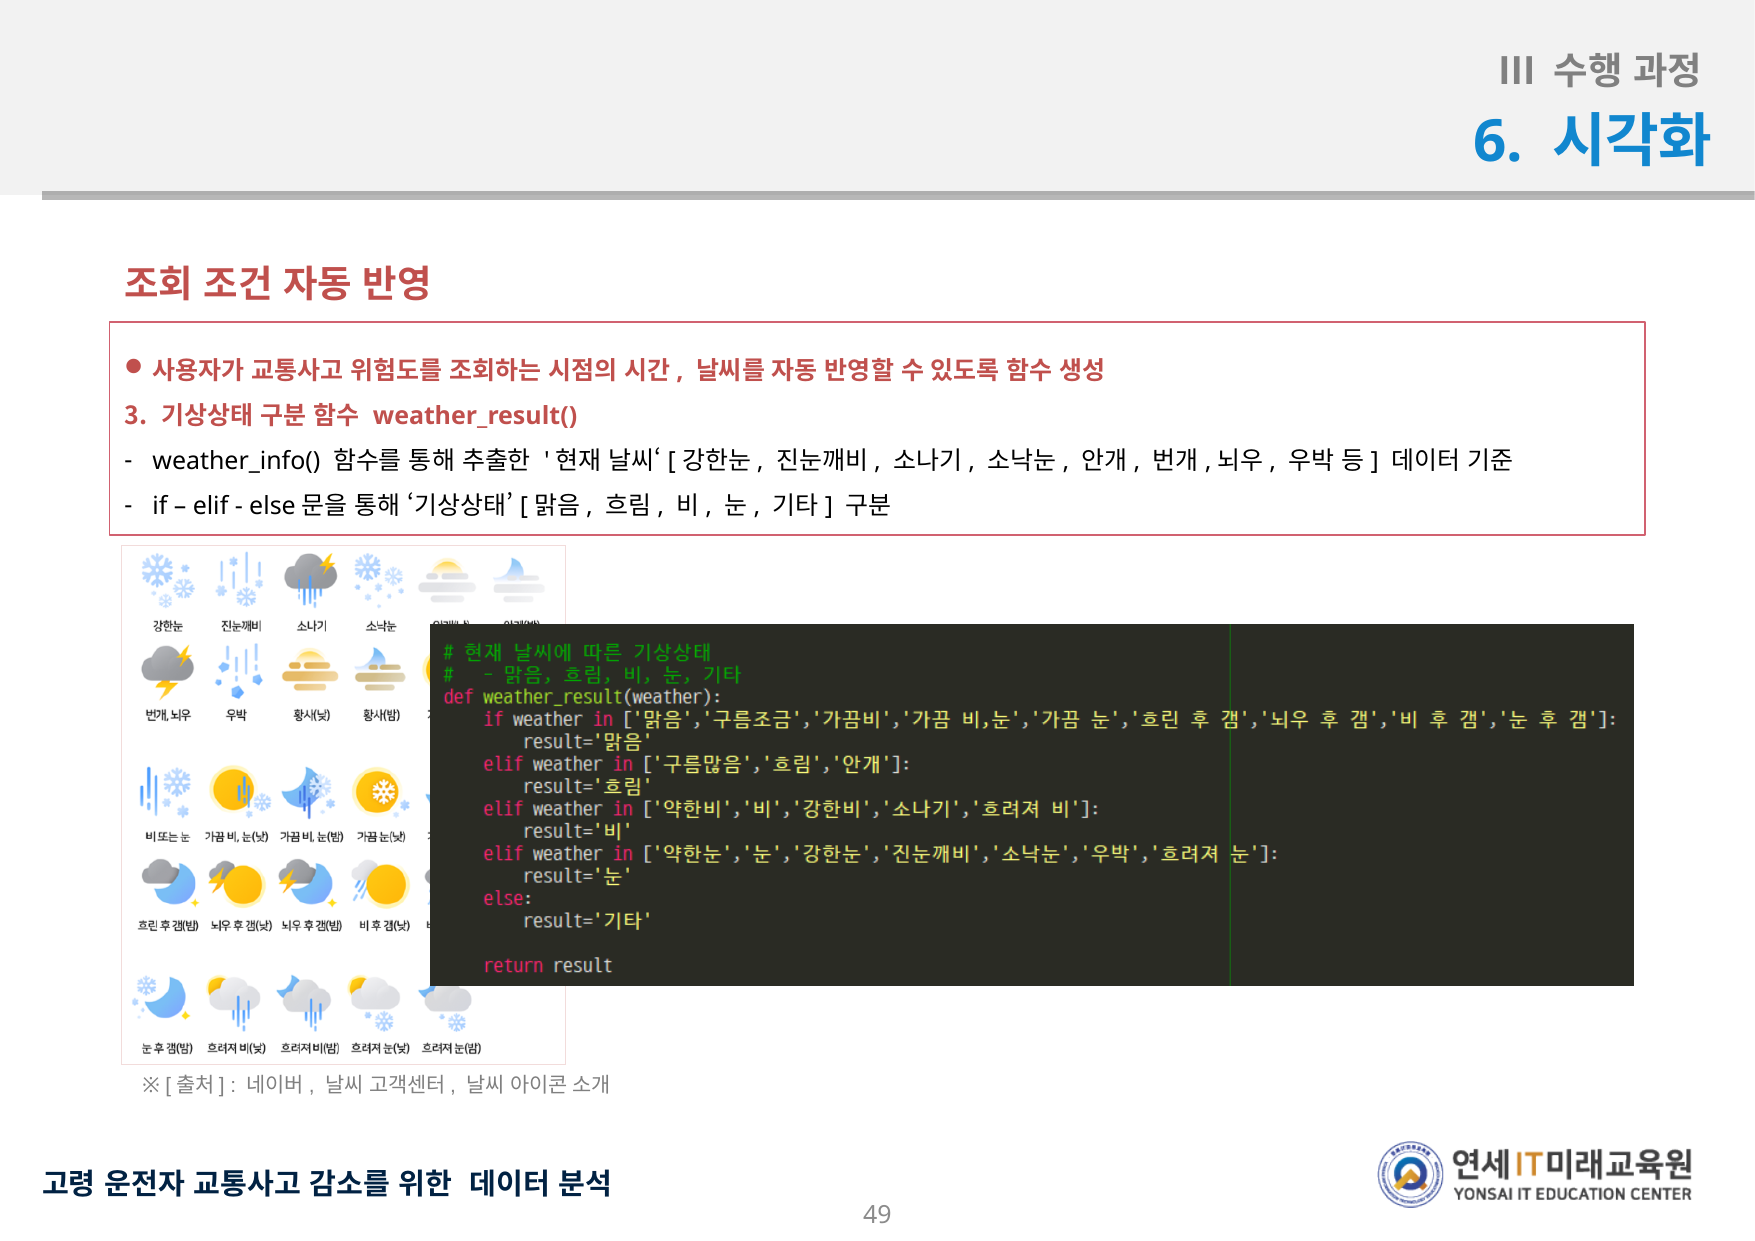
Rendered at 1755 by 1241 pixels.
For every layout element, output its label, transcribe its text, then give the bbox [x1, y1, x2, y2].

picture [1377, 1141, 1702, 1208]
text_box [391, 39, 1728, 182]
text_box 조회 조건 자동 반영 [108, 244, 1647, 320]
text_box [120, 545, 1634, 1105]
text_box 사용자가 교통사고 위험도를 조회하는 시점의 시간, 날씨를 자동 반영할 수 있도록 함수 생성 기상상태 구분 함수 weather_result() weather_info() 함수를 통해 추출한 '현재 날씨‘[강한눈, 진눈깨비, 소나기, 소낙눈, 안개, 번개,뇌우, 우박 등] 데이터 기준 if – elif - else문을 통해 ‘기상상태’[맑음, 흐림, 비, 눈, 기타] 구분 [108, 320, 1647, 537]
picture [42, 182, 1755, 209]
slide_number 49 [702, 1185, 1053, 1241]
